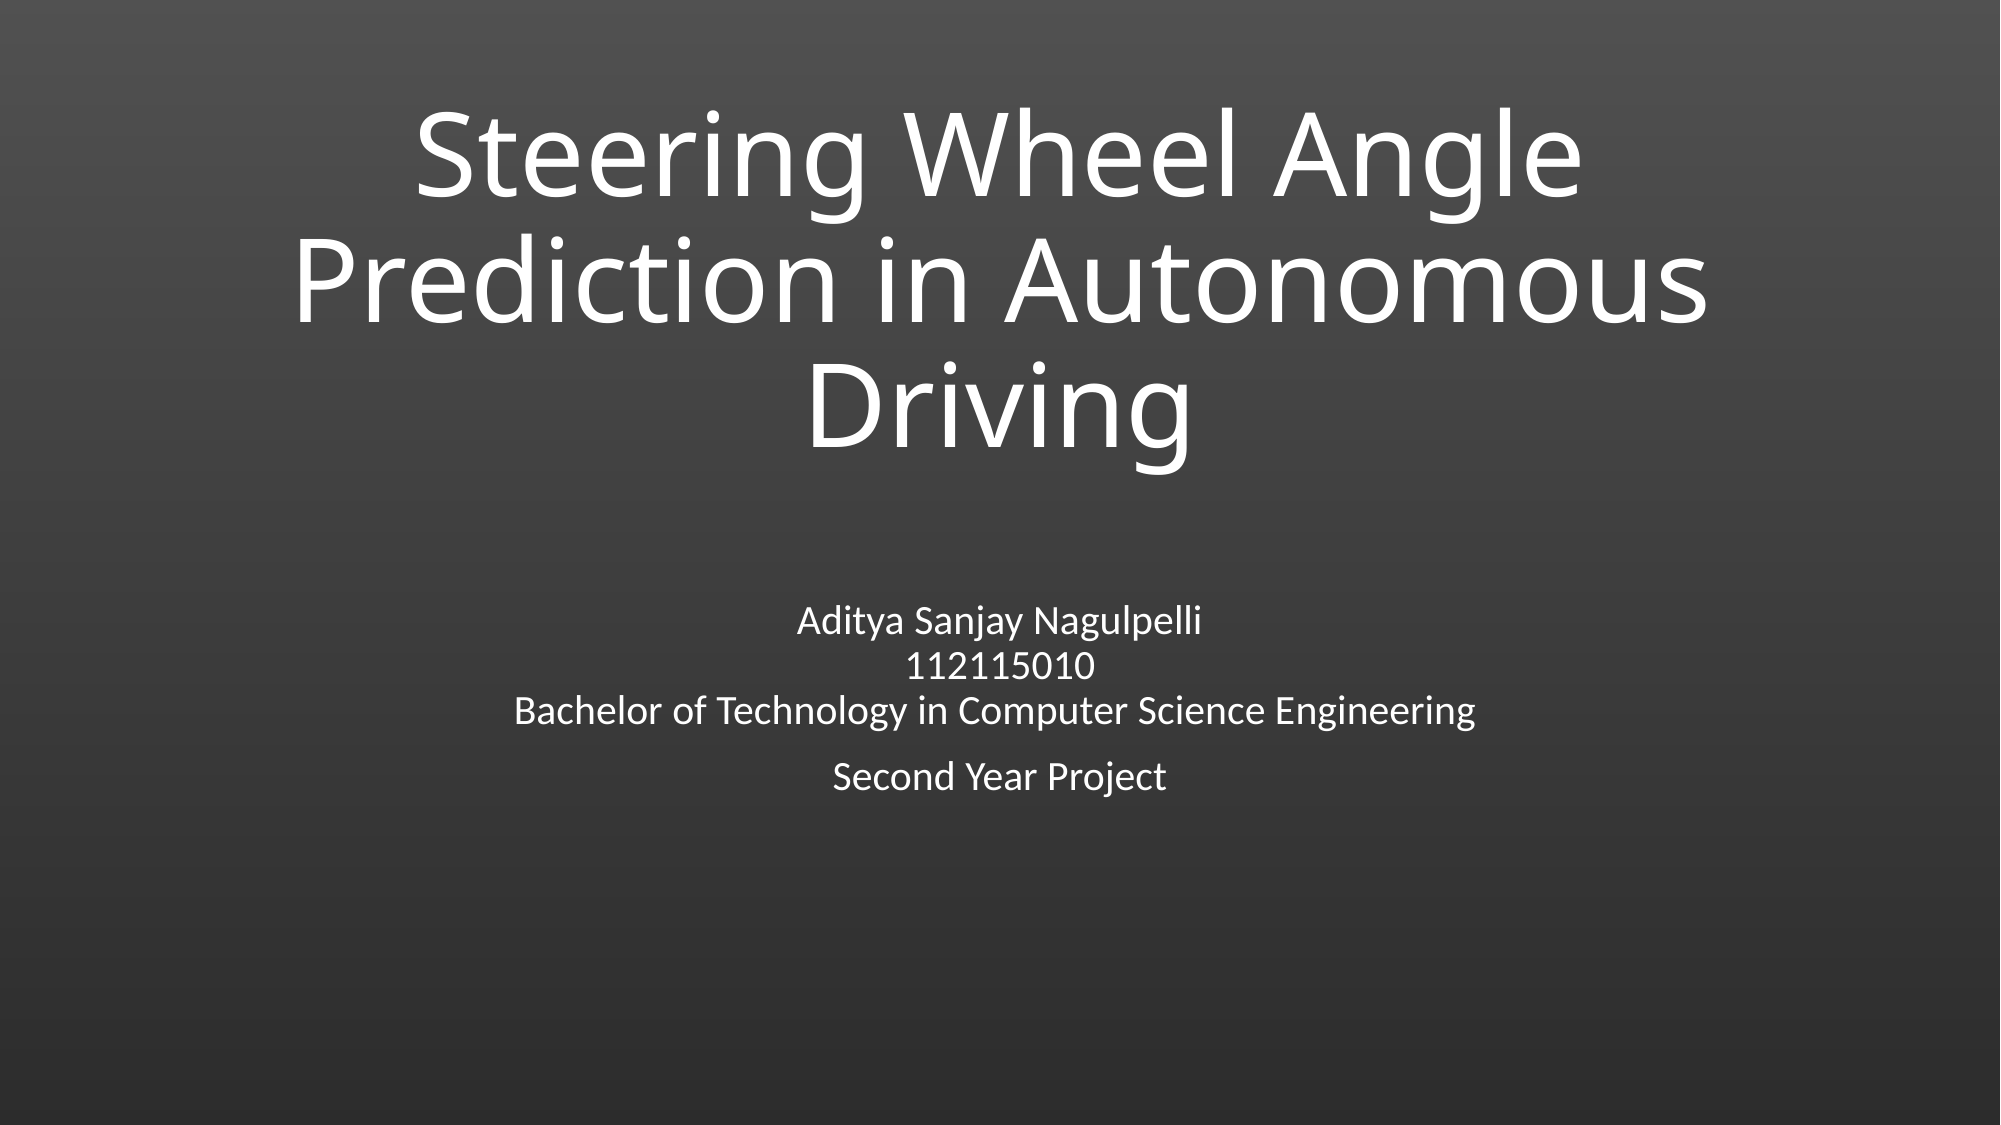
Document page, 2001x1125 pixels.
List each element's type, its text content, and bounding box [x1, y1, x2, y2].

title Steering Wheel Angle Prediction in Autonomous Driving [249, 88, 1750, 481]
subtitle Aditya Sanjay Nagulpelli 112115010 Bachelor of Technology in Computer Science Engineering Second Year Project [249, 590, 1750, 863]
